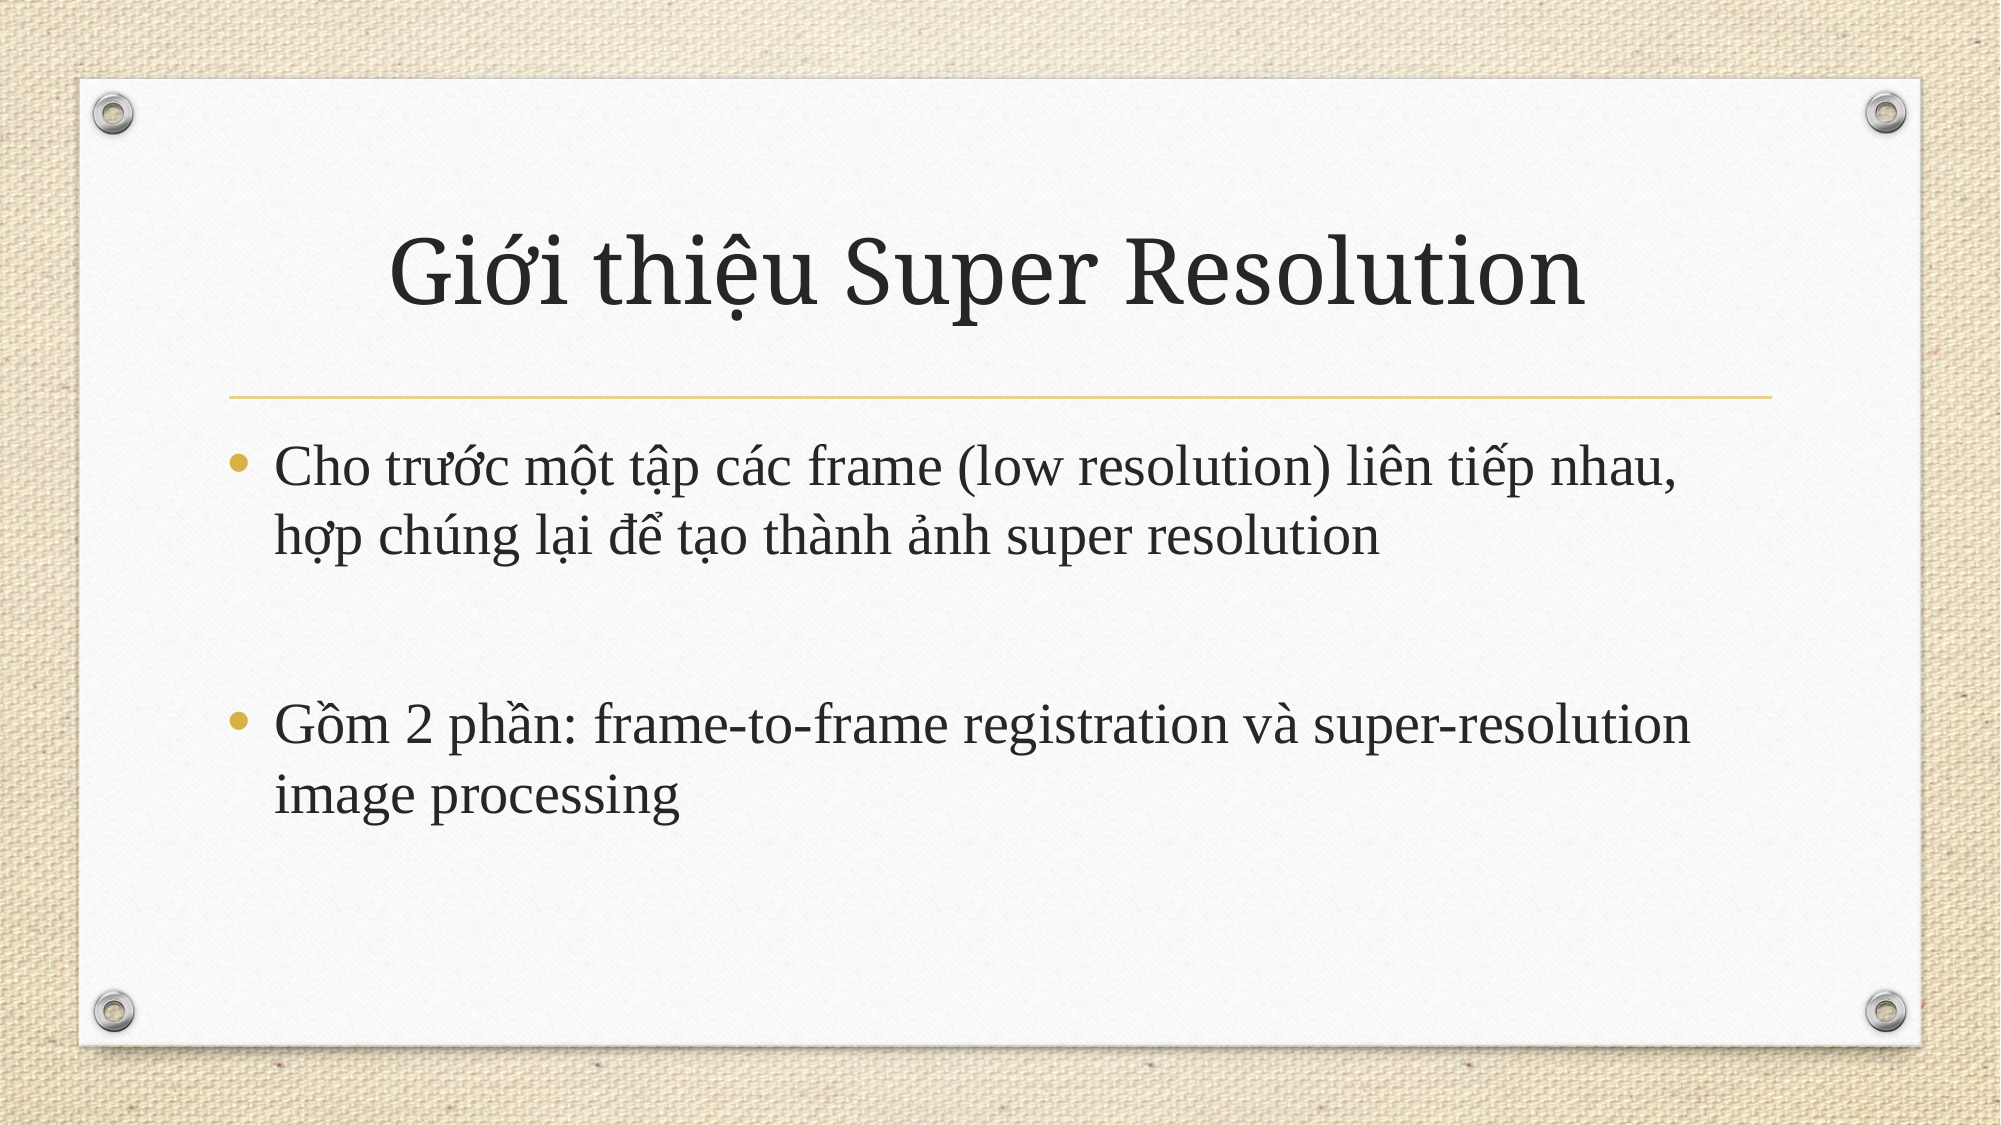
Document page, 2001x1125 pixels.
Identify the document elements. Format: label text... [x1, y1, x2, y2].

title Giới thiệu Super Resolution [212, 161, 1788, 375]
picture [0, 0, 2001, 1125]
list Cho trước một tập các frame (low resolution) liên tiếp nhau, hợp chúng lại để tạo thành ảnh super resolution Gồm 2 phần: frame-to-frame registration và super-resolution image processing [212, 419, 1788, 964]
